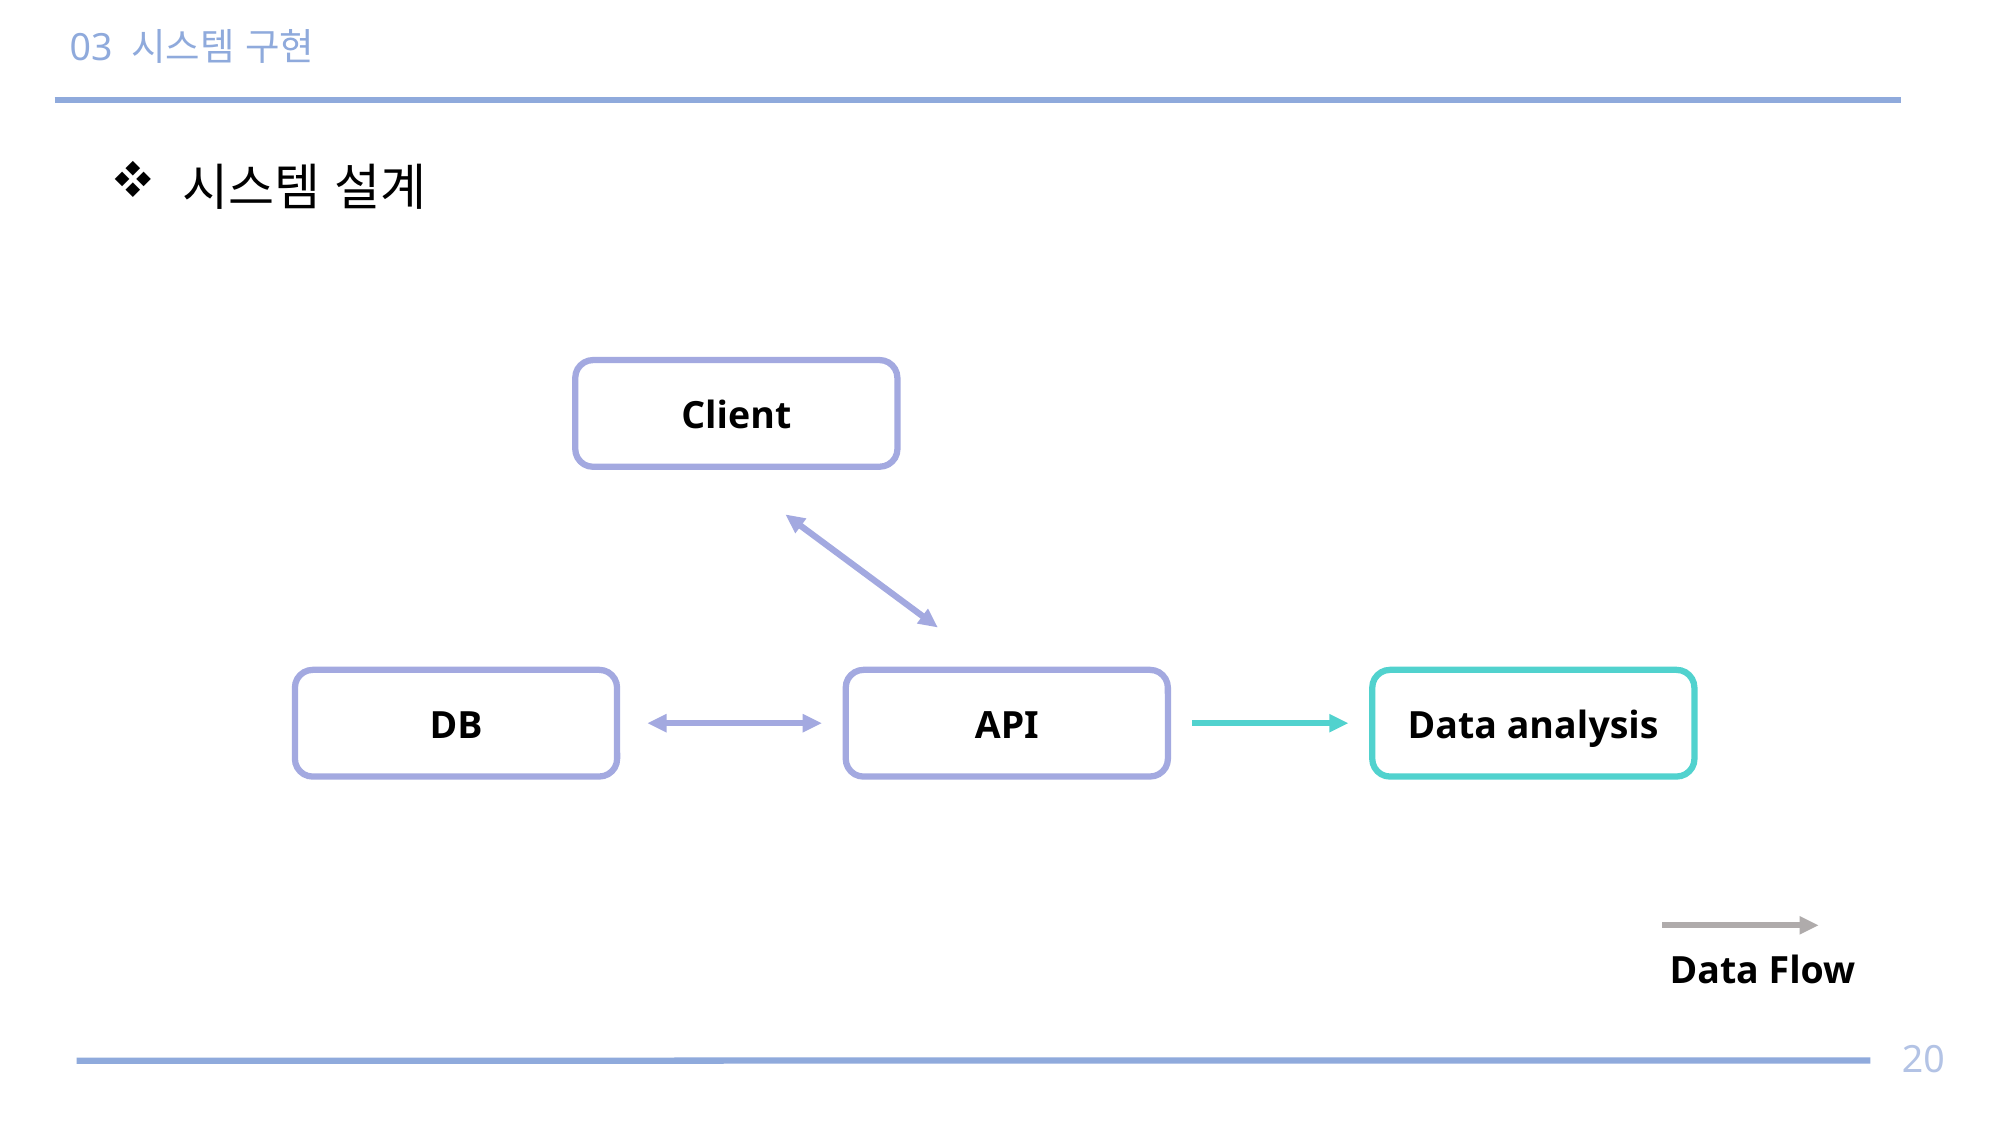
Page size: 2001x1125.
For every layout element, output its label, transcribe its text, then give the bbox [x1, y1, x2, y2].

title 03 시스템 구현 [54, 10, 1780, 88]
text_box API [844, 668, 1169, 778]
text_box DB [293, 668, 619, 778]
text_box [785, 514, 938, 628]
text_box Data Flow [1654, 939, 1905, 999]
list 시스템 설계 [95, 117, 1871, 1030]
slide_number 20 [1870, 1030, 1977, 1091]
text_box Data analysis [1371, 668, 1696, 778]
text_box Client [574, 359, 899, 468]
